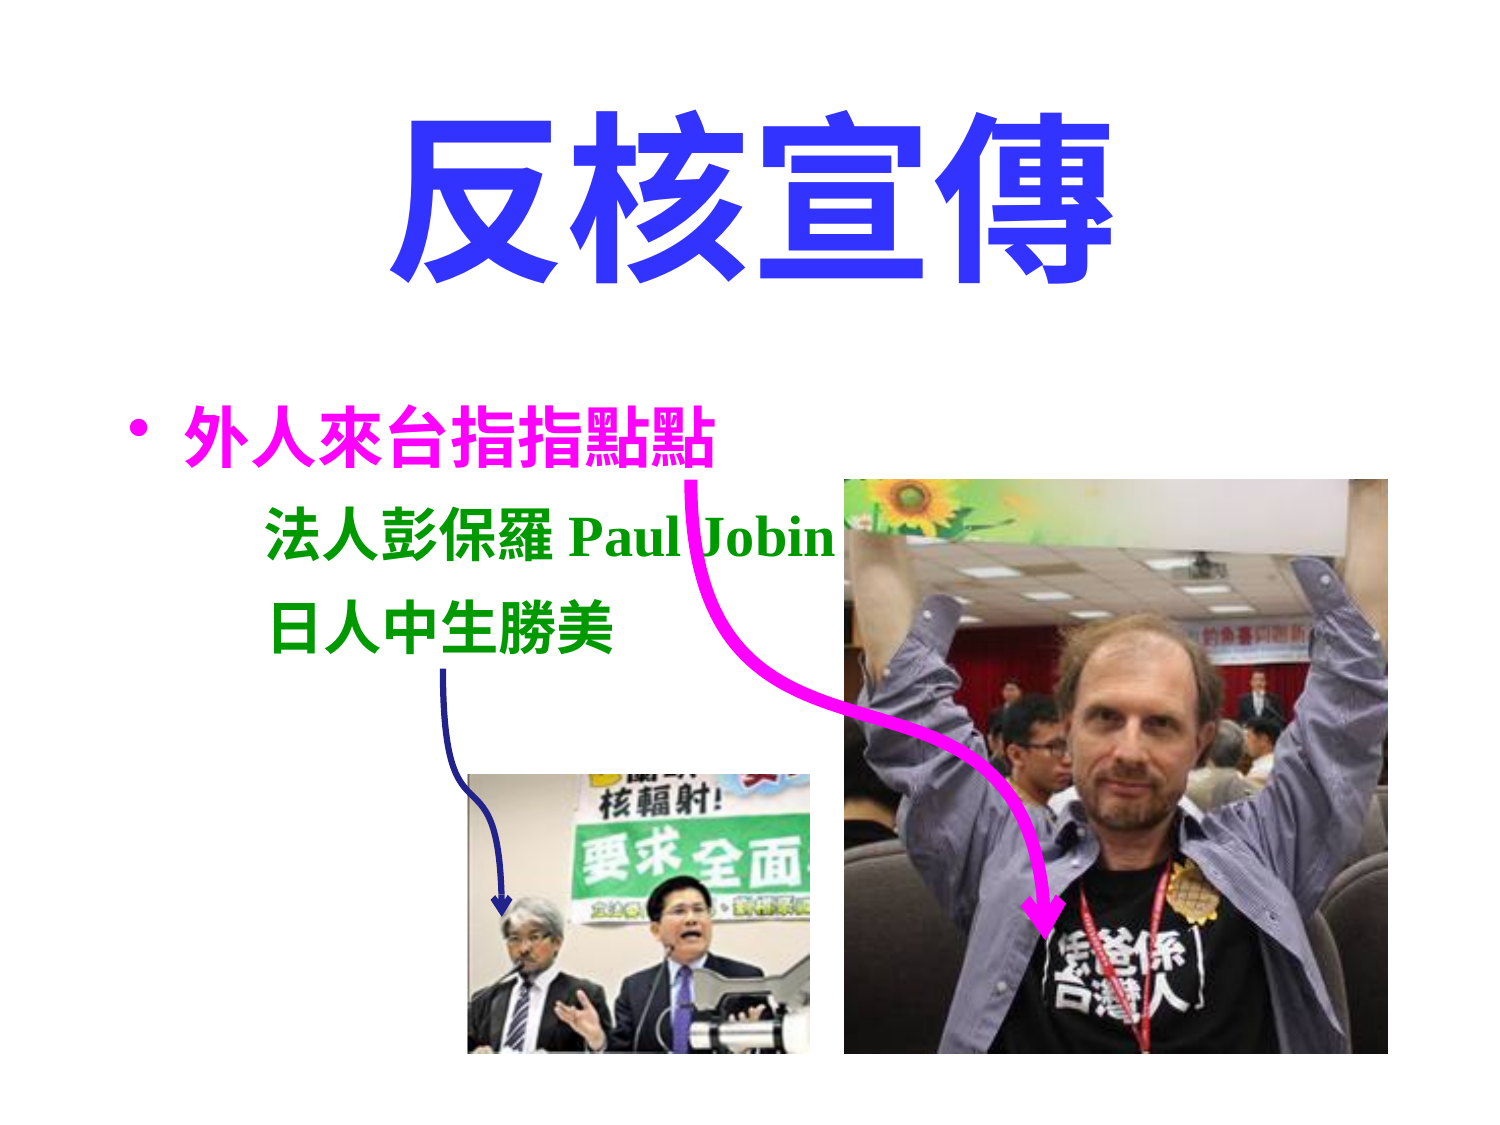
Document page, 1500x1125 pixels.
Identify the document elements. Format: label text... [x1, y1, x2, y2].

title 反核宣傳 [112, 99, 1388, 288]
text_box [637, 532, 1099, 888]
picture [844, 479, 1389, 1055]
picture [465, 774, 810, 1054]
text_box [347, 762, 597, 823]
list 外人來台指指點點 法人彭保羅Paul Jobin 日人中生勝美 [112, 324, 1388, 1000]
